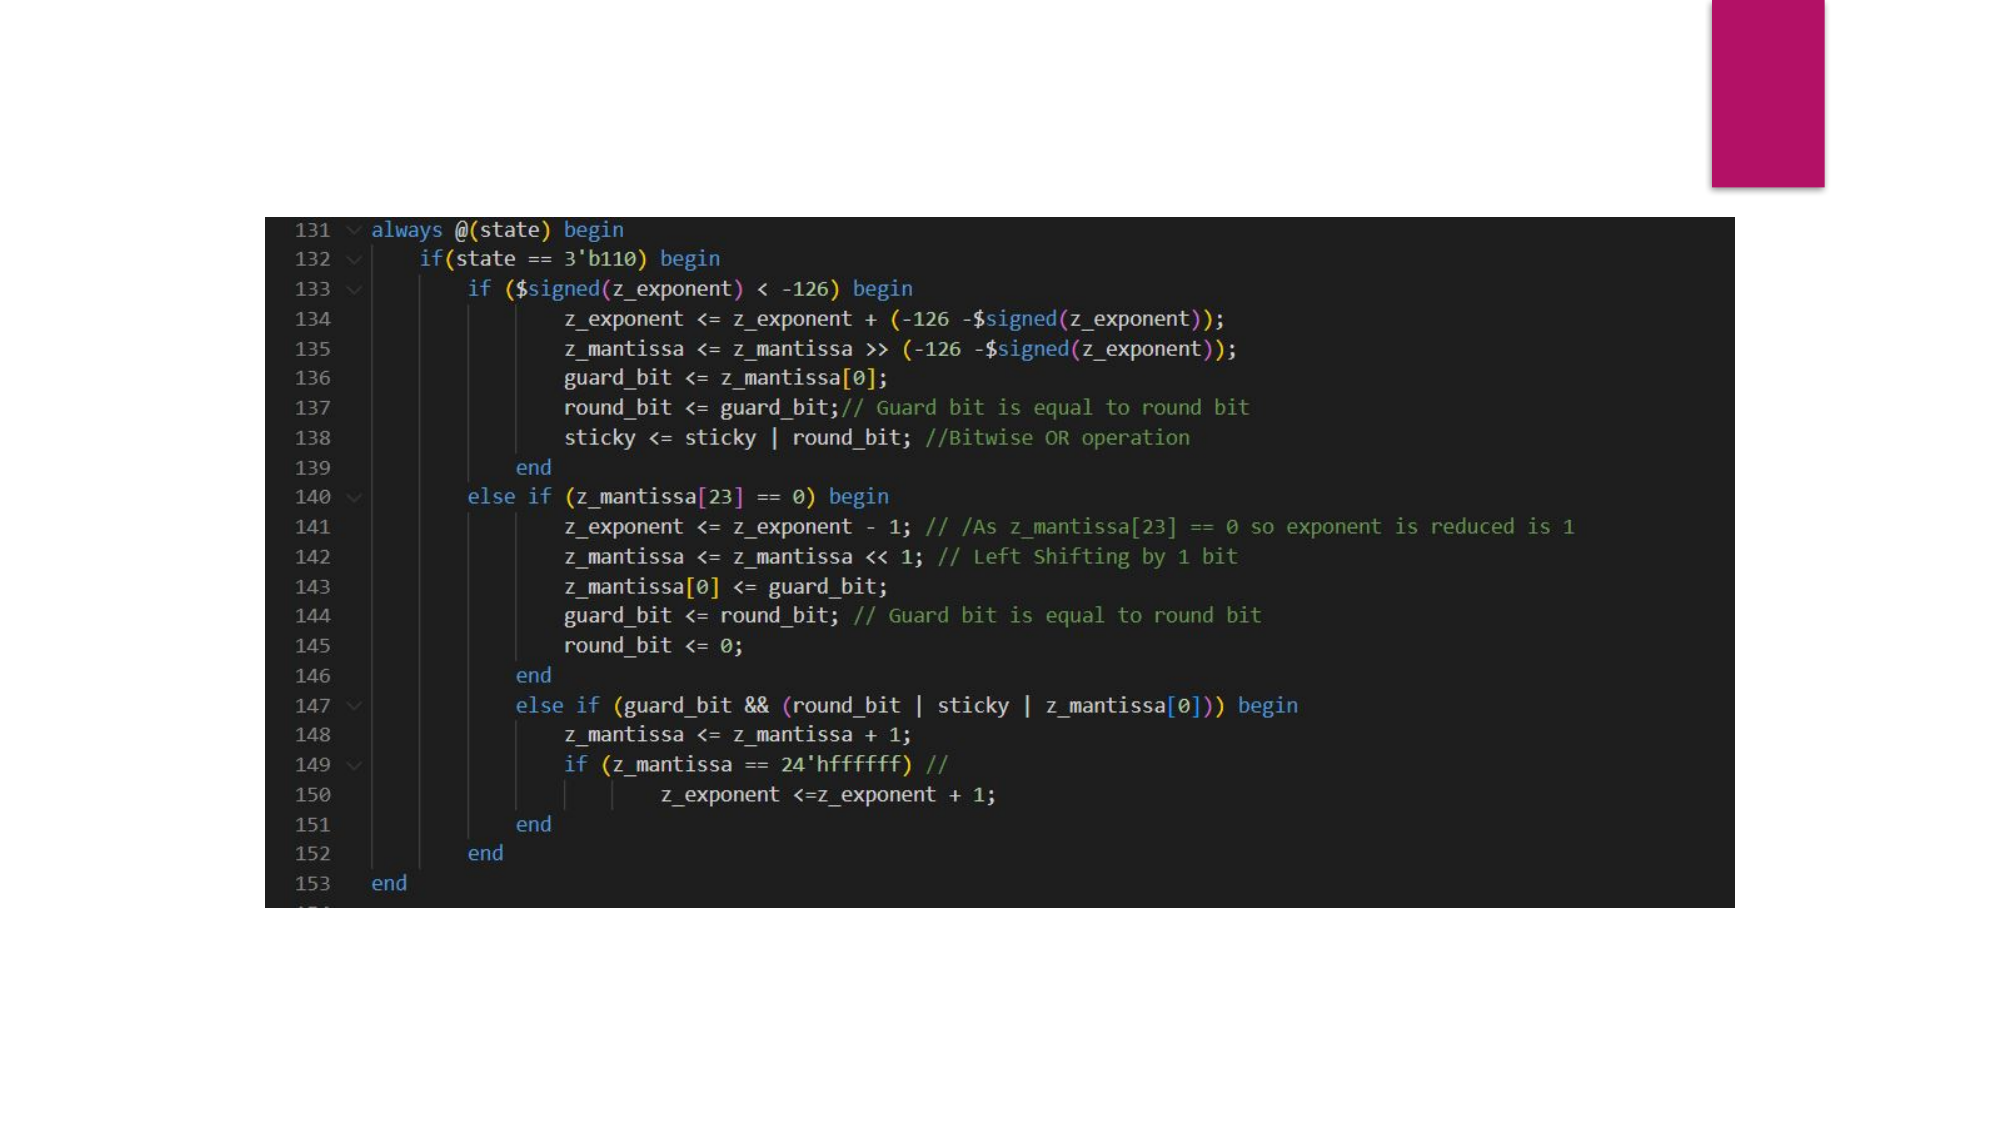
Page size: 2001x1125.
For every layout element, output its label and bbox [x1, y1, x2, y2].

picture [265, 217, 1735, 908]
